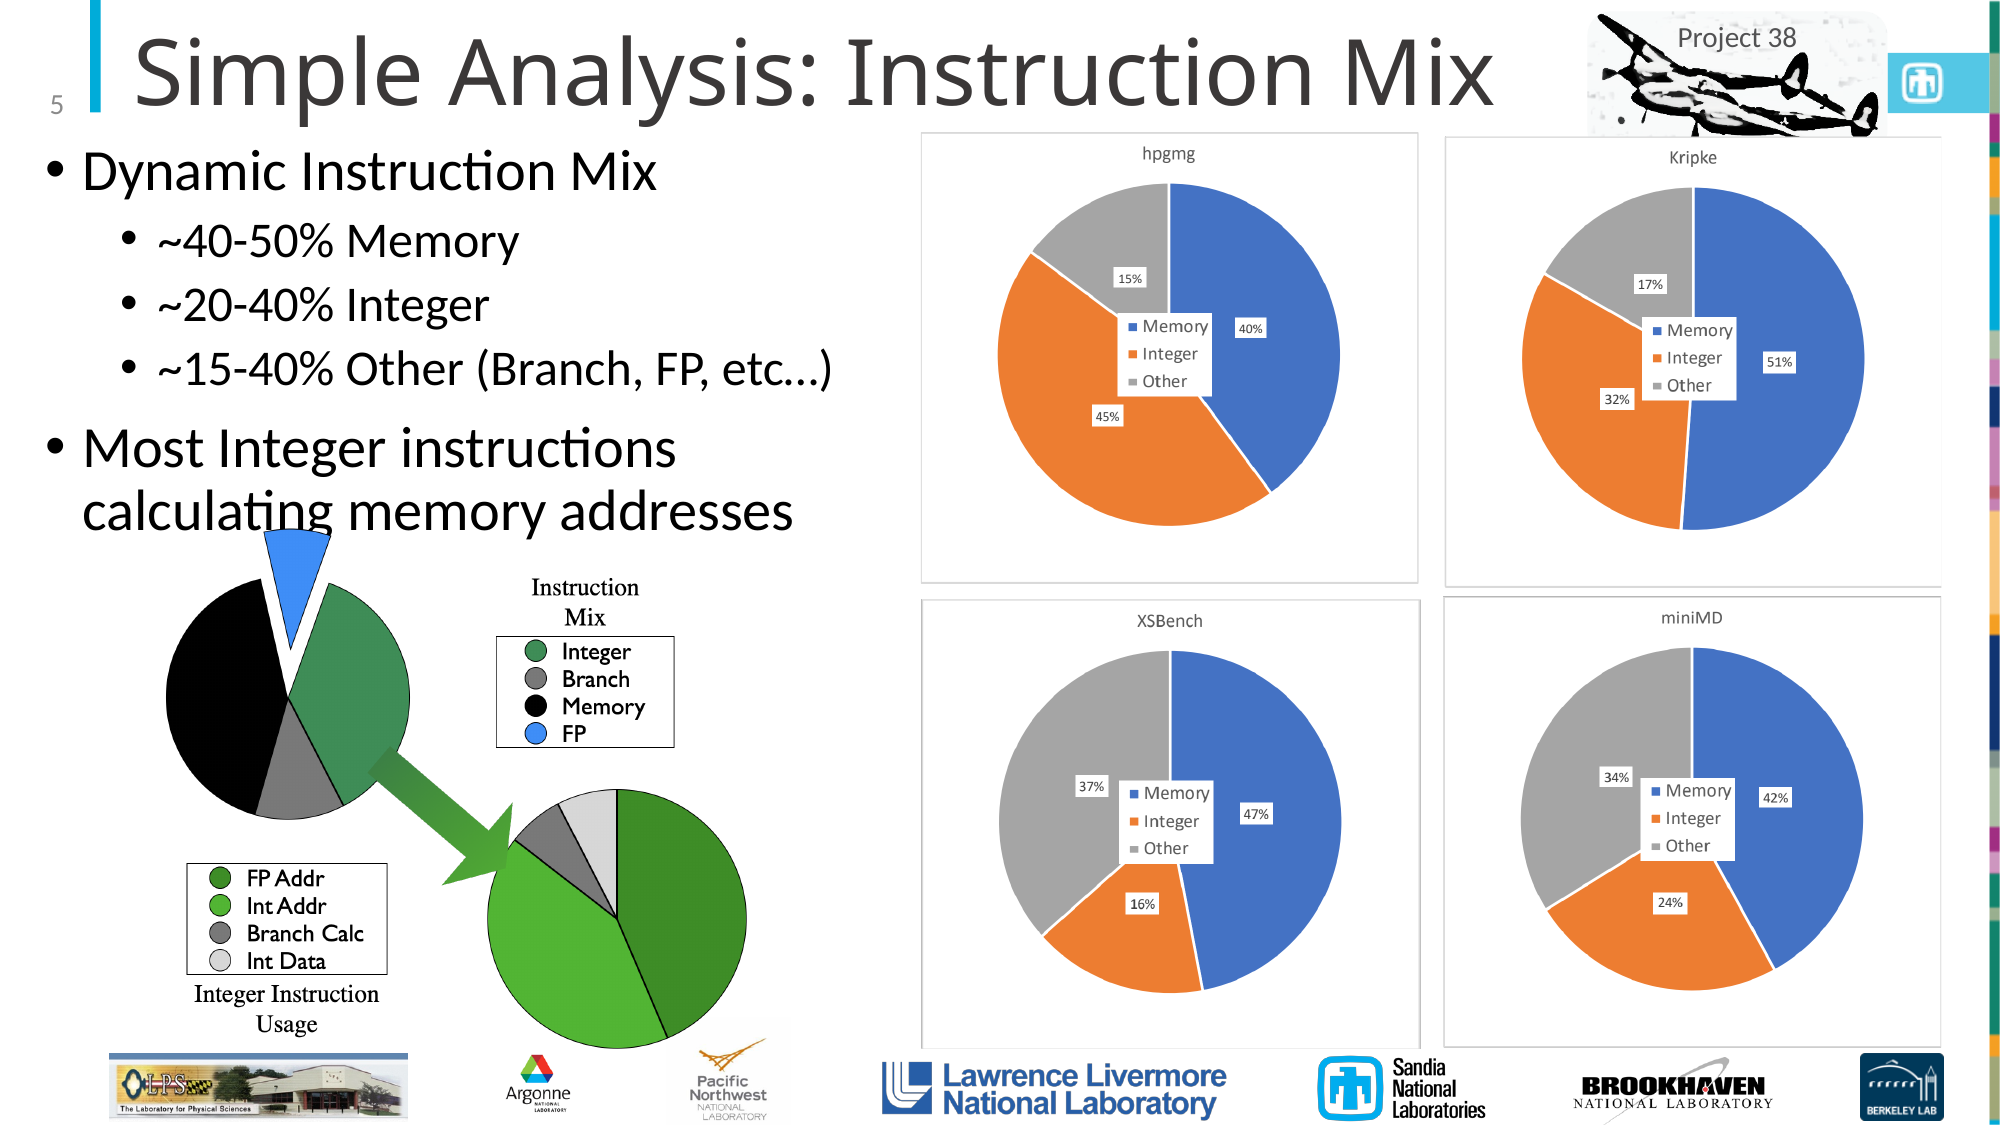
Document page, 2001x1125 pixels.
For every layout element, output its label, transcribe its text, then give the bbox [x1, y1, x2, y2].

picture [1682, 30, 1689, 38]
picture [1573, 1057, 1773, 1125]
list Dynamic Instruction Mix ~40-50% Memory ~20-40% Integer ~15-40% Other (Branch, FP, etc…) Most Integer instructions calculating memory addresses [45, 132, 882, 1010]
picture [1990, 330, 1999, 1120]
picture [1316, 1054, 1486, 1122]
picture [118, 528, 791, 1125]
picture [1325, 1063, 1376, 1114]
picture [1990, 1, 1999, 215]
picture [879, 1057, 1229, 1125]
title Simple Analysis: Instruction Mix [118, 39, 1769, 133]
slide_number 5 [10, 73, 80, 133]
picture [920, 11, 1942, 1049]
picture [109, 1053, 408, 1122]
picture [1860, 1053, 1944, 1121]
picture [1901, 62, 1944, 104]
